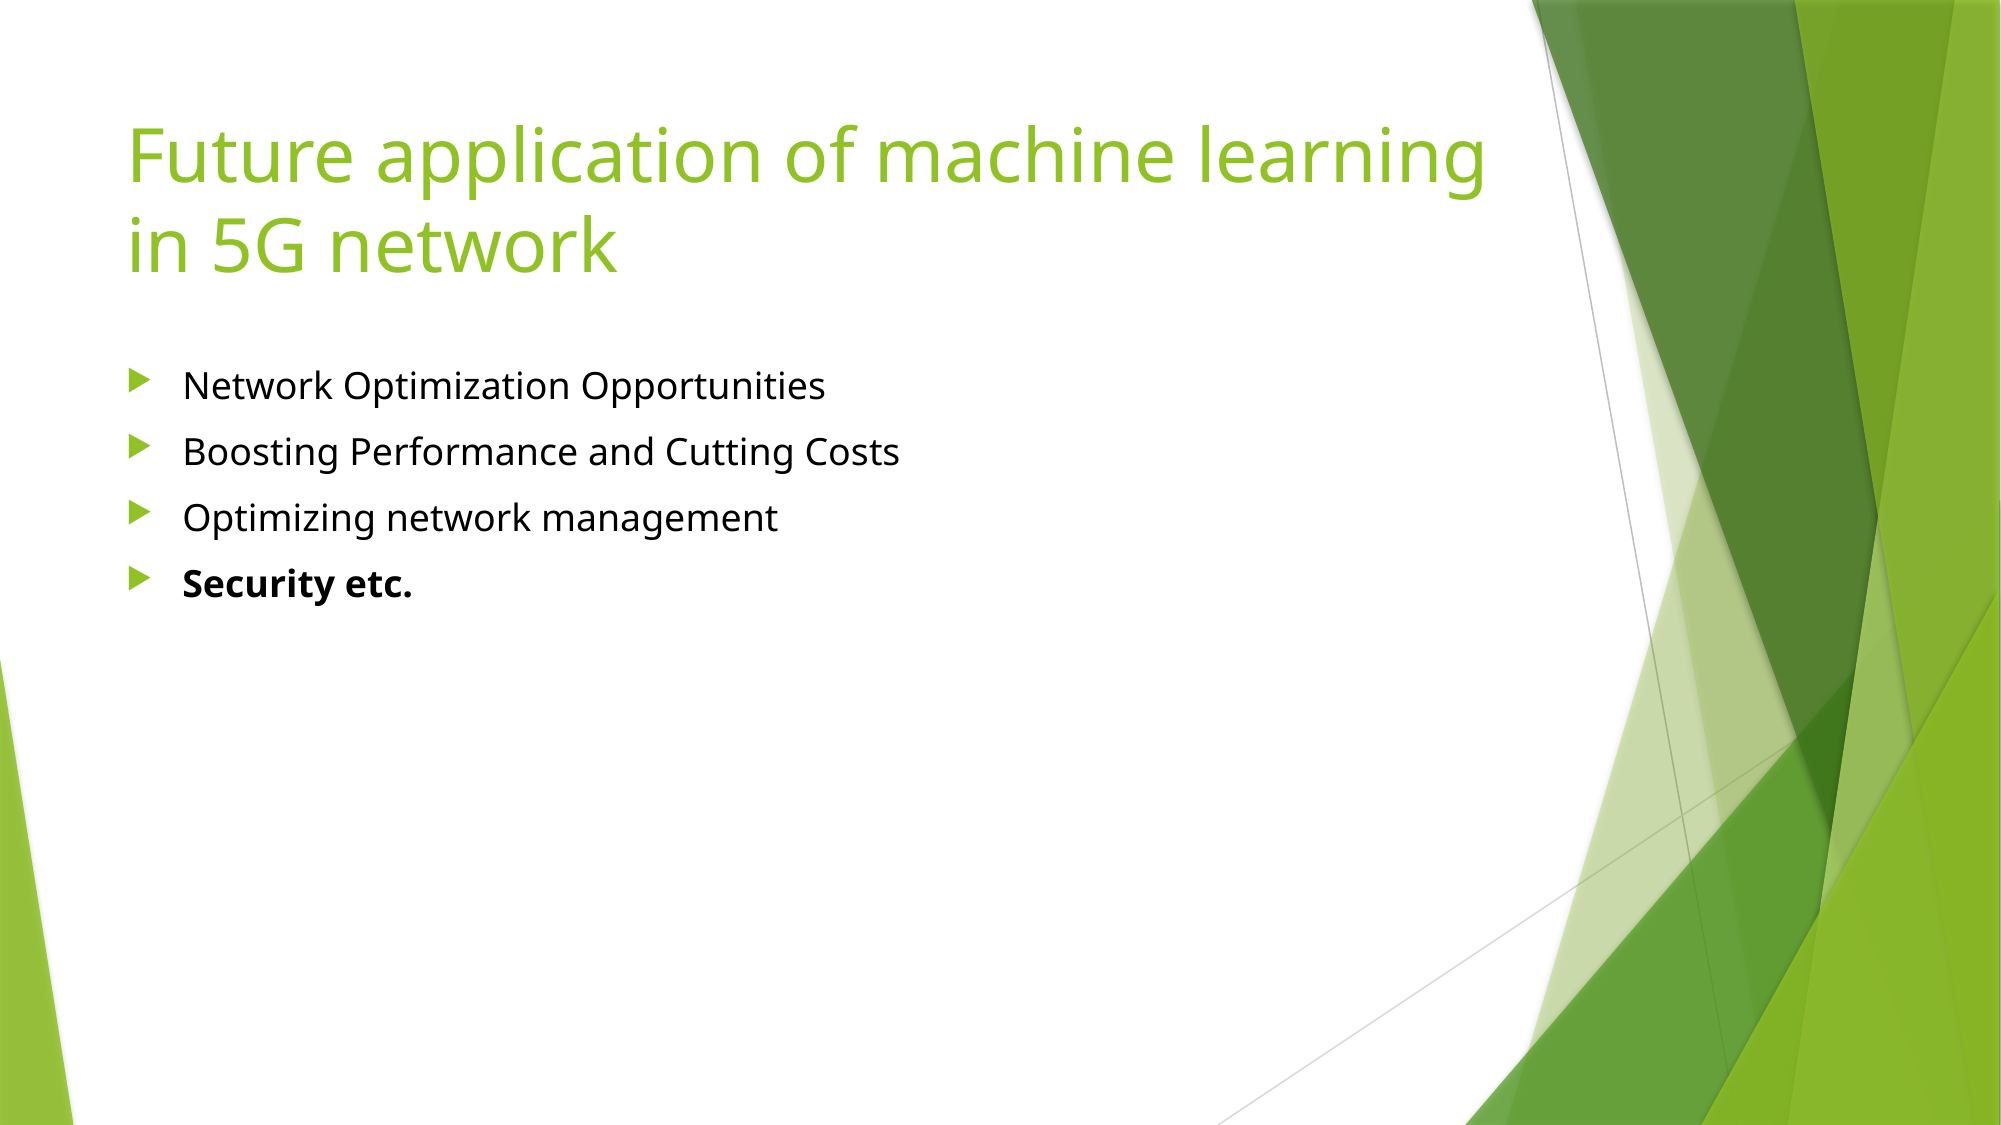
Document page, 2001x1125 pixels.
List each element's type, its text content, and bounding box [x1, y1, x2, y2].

list Network Optimization Opportunities Boosting Performance and Cutting Costs Optimizing network management Security etc. [111, 354, 1522, 992]
title Future application of machine learning in 5G network [111, 99, 1522, 317]
